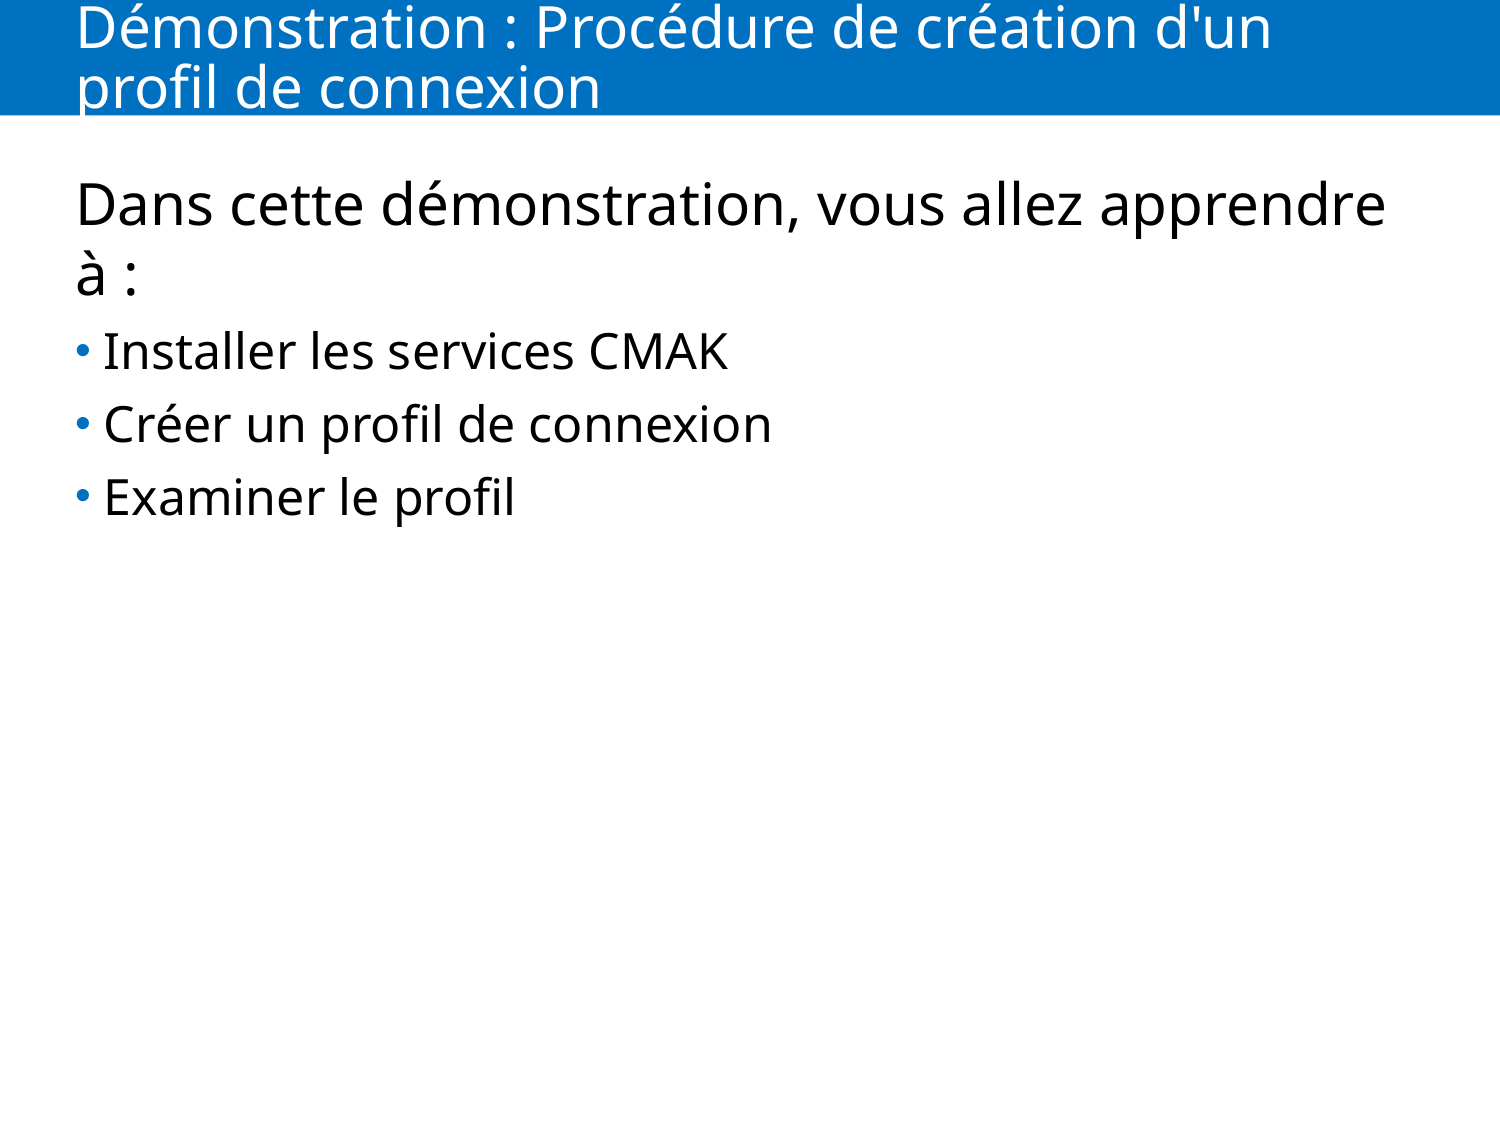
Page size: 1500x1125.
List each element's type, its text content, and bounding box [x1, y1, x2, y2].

text_box Dans cette démonstration, vous allez apprendre à : Installer les services CMAK Créer un profil de connexion Examiner le profil [75, 167, 1408, 1012]
title Démonstration : Procédure de création d'un profil de connexion [75, 0, 1351, 122]
